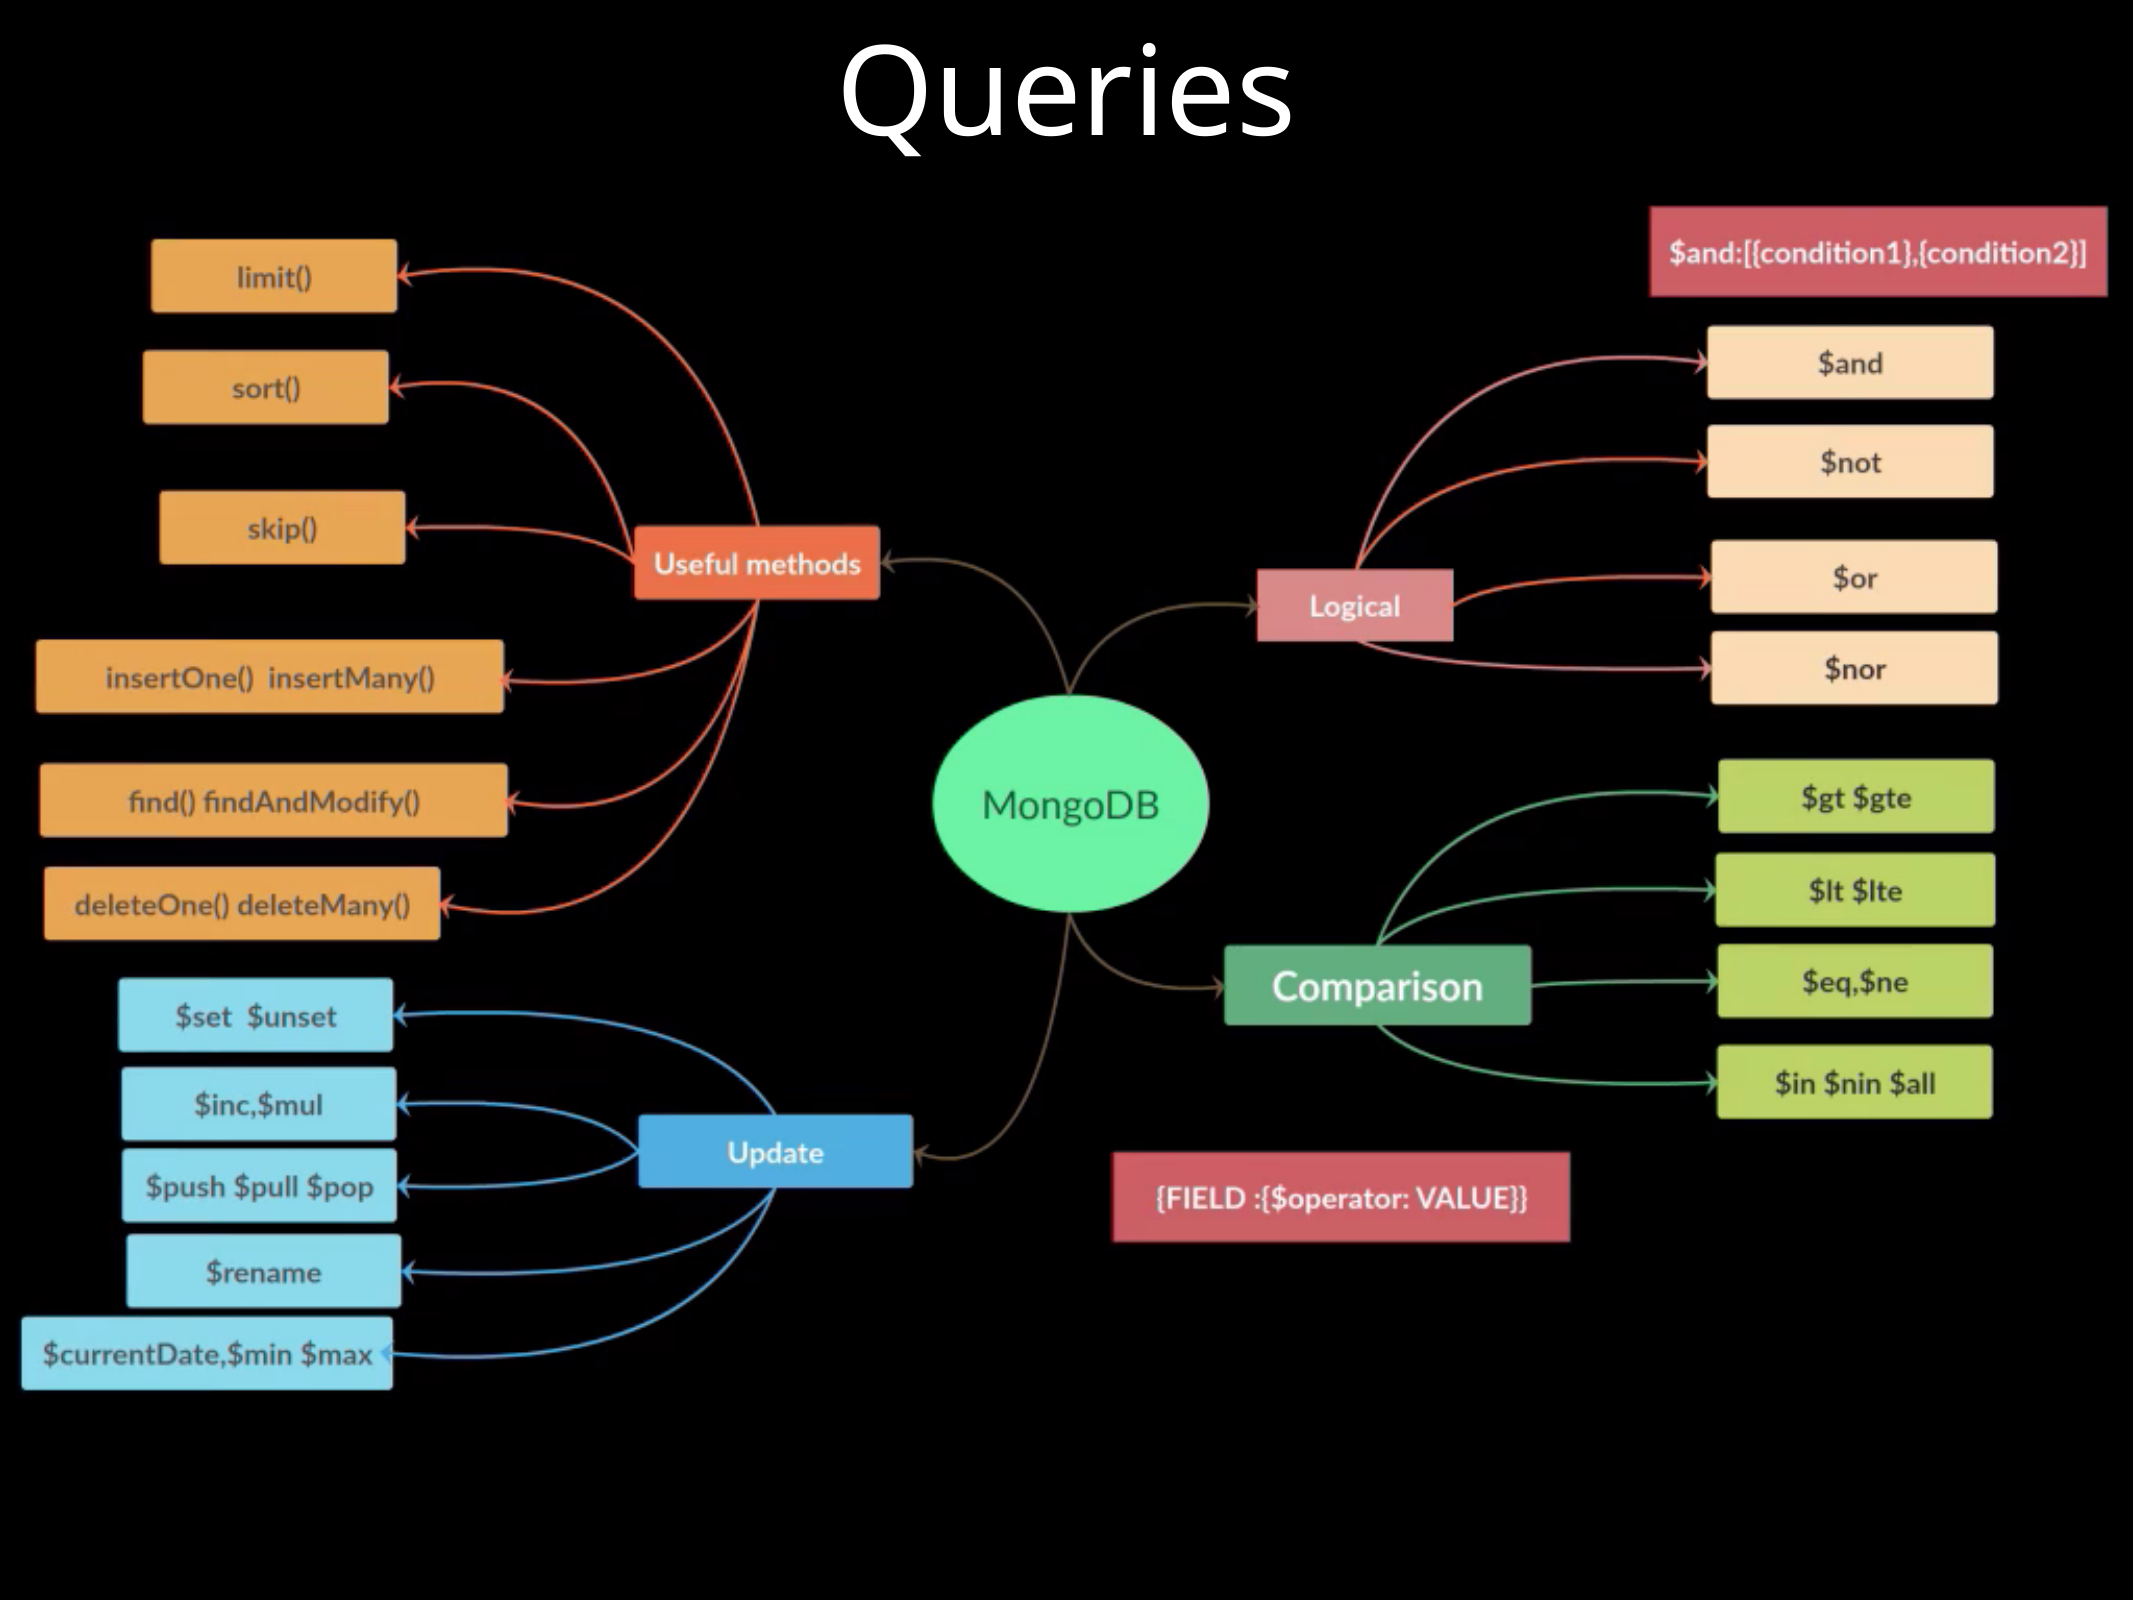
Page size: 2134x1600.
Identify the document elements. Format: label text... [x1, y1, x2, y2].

picture [16, 200, 2117, 1400]
text_box Queries [828, 2, 1305, 169]
